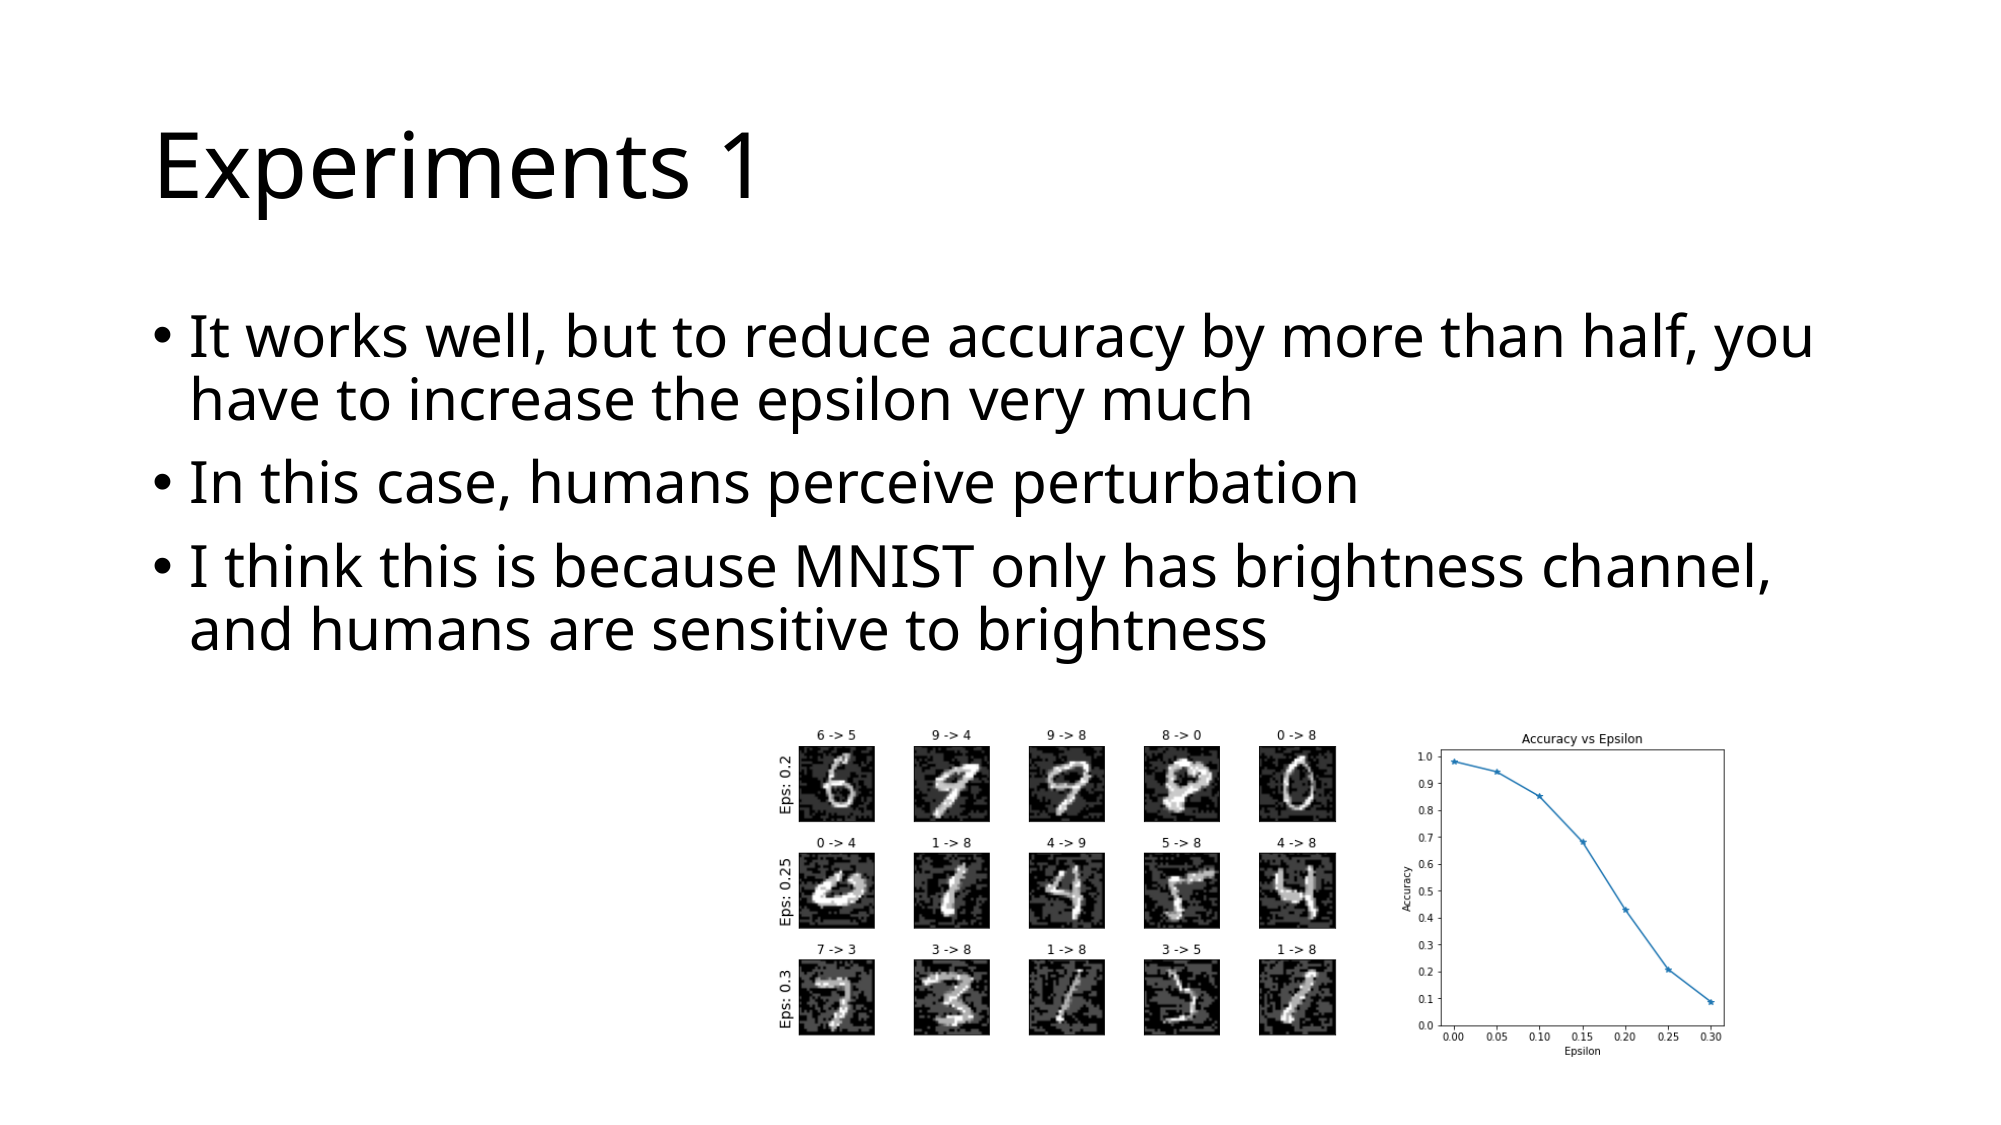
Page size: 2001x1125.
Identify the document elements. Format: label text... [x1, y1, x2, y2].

picture [1389, 725, 1745, 1066]
list It works well, but to reduce accuracy by more than half, you have to increase the epsilon very much In this case, humans perceive perturbation I think this is because MNIST only has brightness channel, and humans are sensitive to brightness [137, 299, 1863, 1014]
picture [766, 725, 1353, 1046]
title Experiments 1 [137, 59, 1863, 278]
